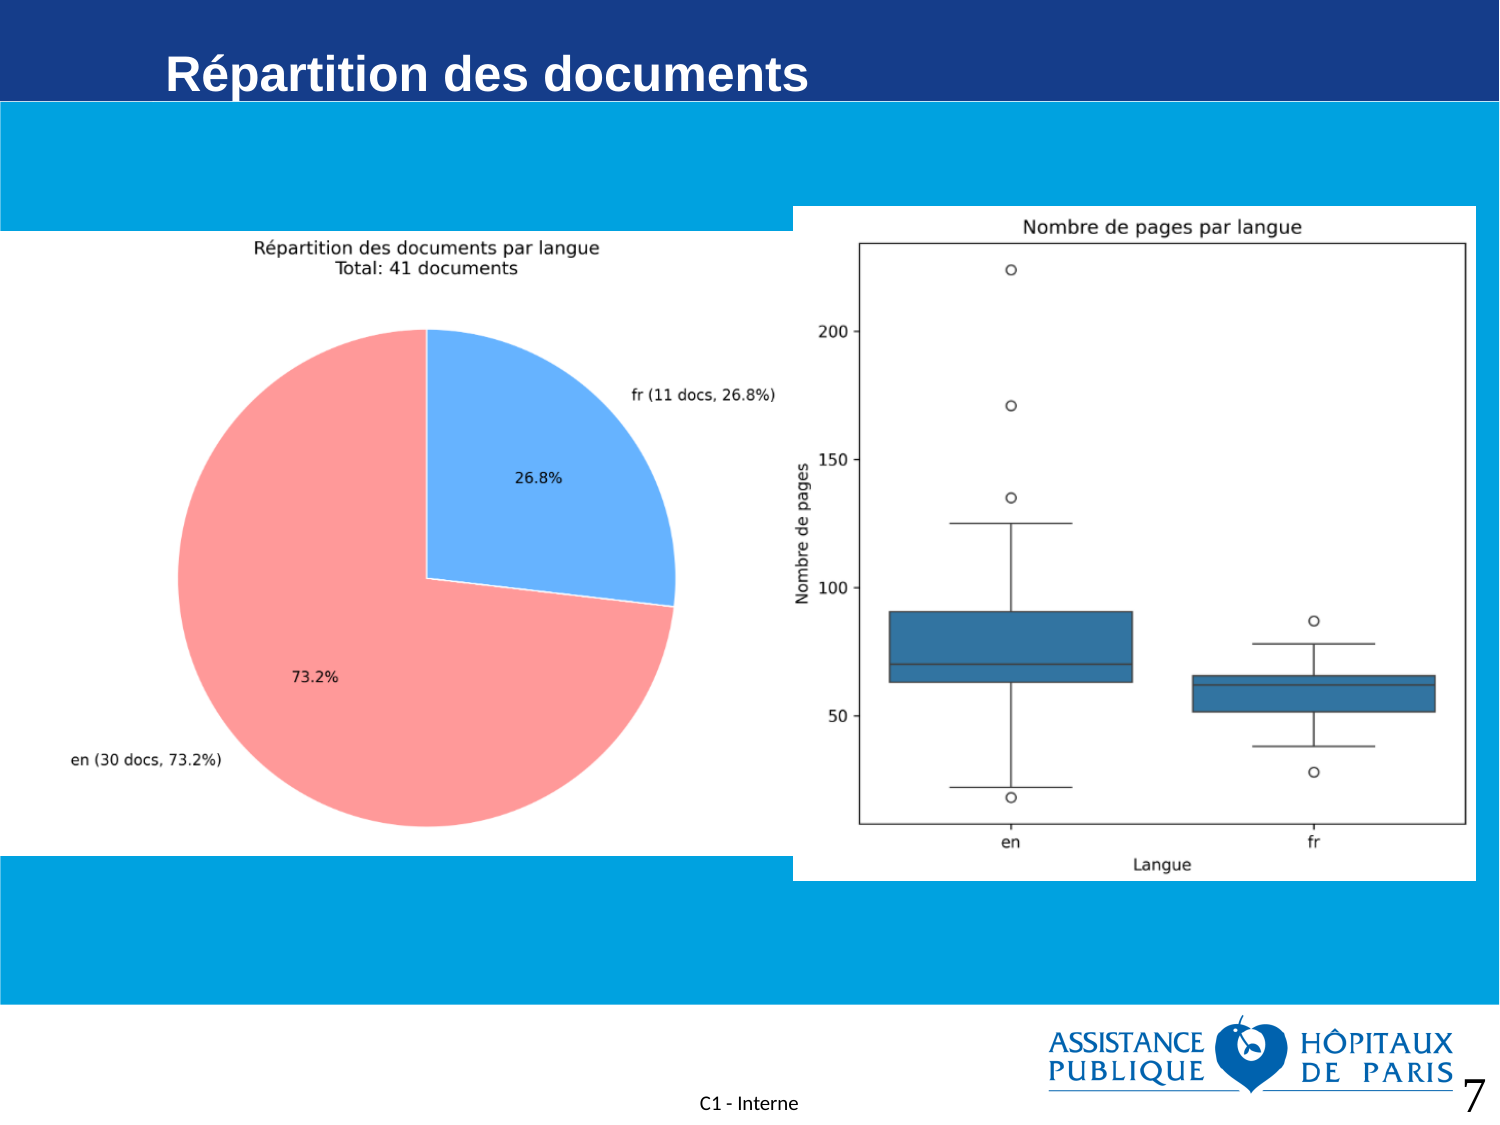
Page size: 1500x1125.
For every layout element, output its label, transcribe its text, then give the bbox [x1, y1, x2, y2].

title Répartition des documents [165, 42, 1453, 102]
picture [1039, 1012, 1470, 1107]
picture [0, 207, 1475, 880]
text_box <numéro> [1446, 1054, 1500, 1125]
text_box [100, 856, 1388, 940]
